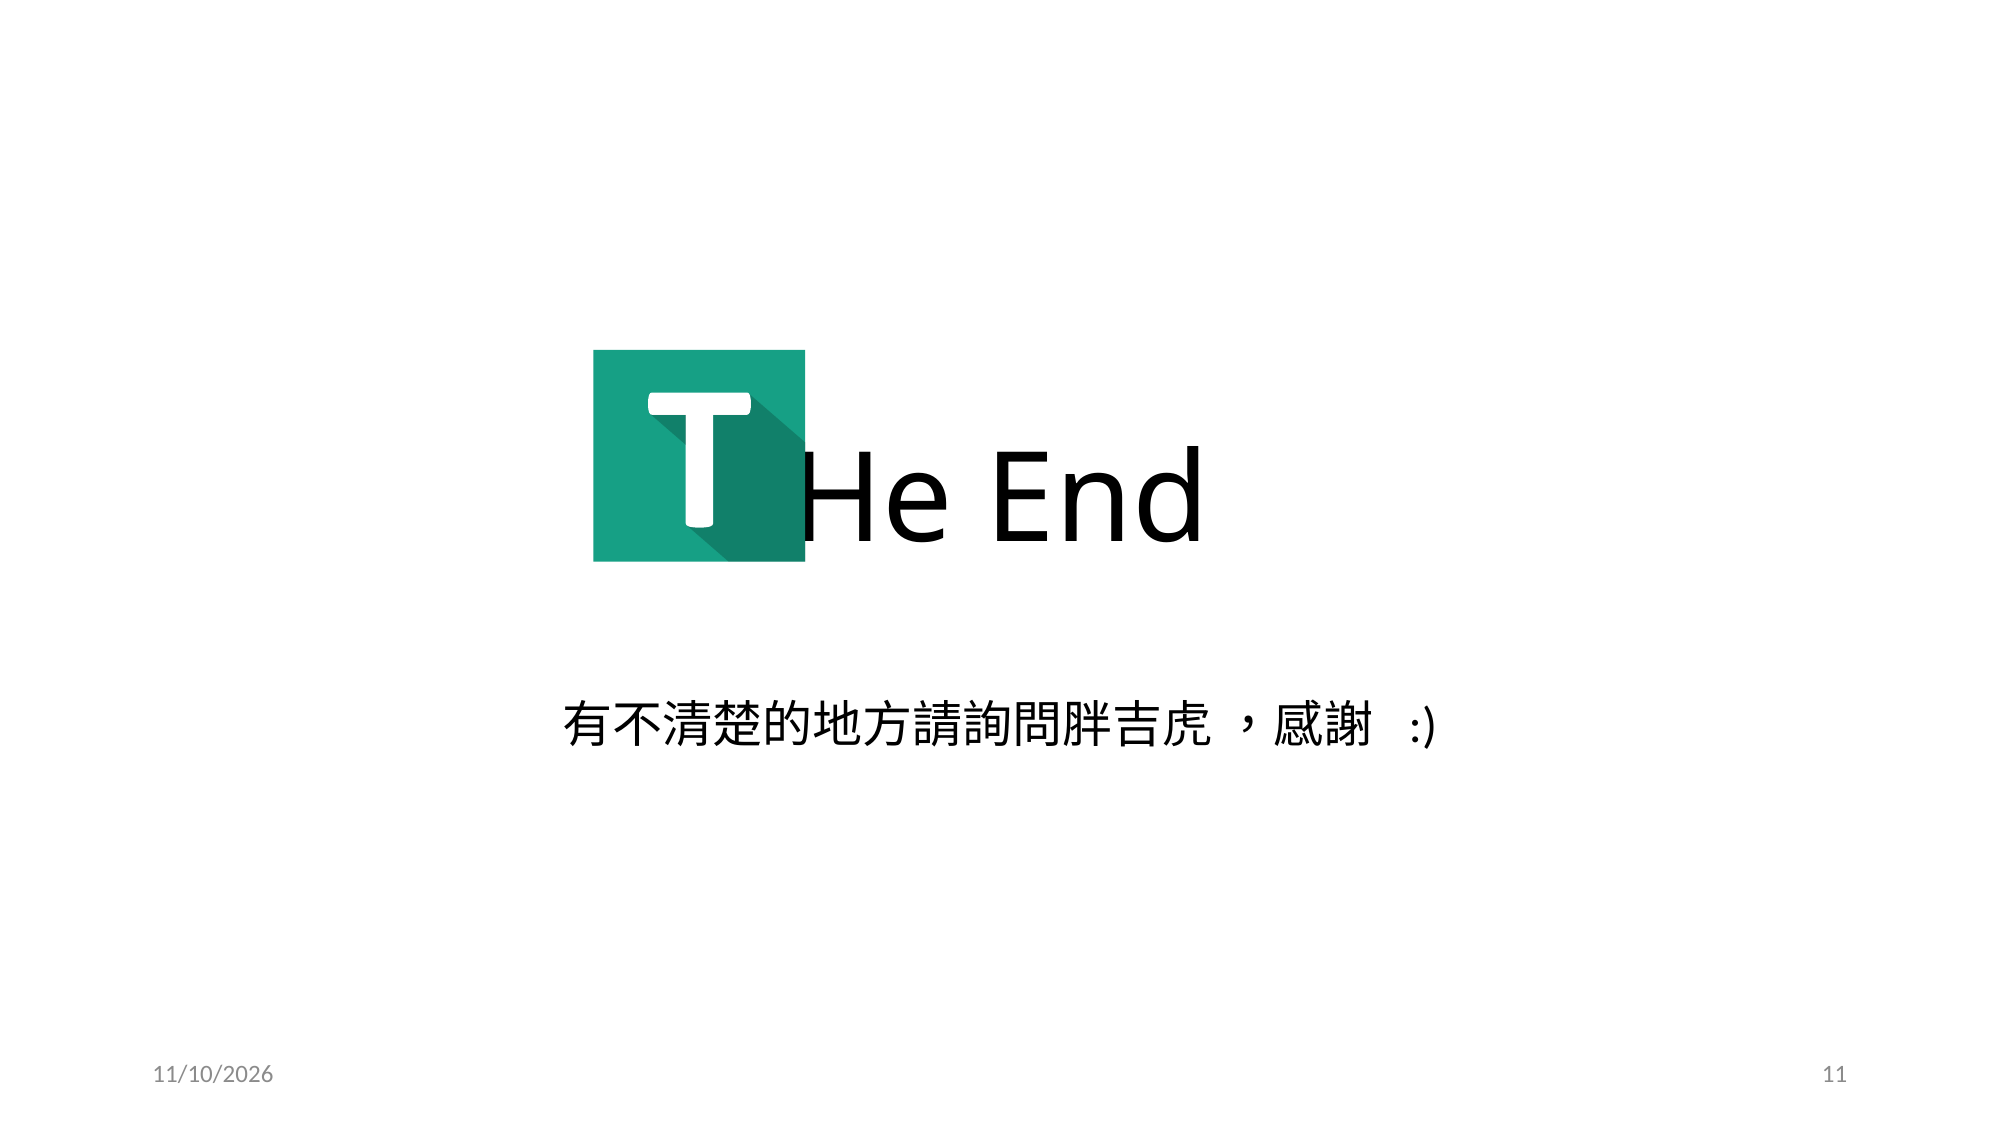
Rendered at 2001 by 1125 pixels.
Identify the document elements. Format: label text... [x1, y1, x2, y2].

slide_number 11 [1412, 1042, 1863, 1103]
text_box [593, 349, 806, 562]
title He End [249, 184, 1750, 576]
subtitle 有不清楚的地方請詢問胖吉虎 ，感謝 :) [249, 590, 1750, 863]
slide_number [137, 1042, 588, 1103]
